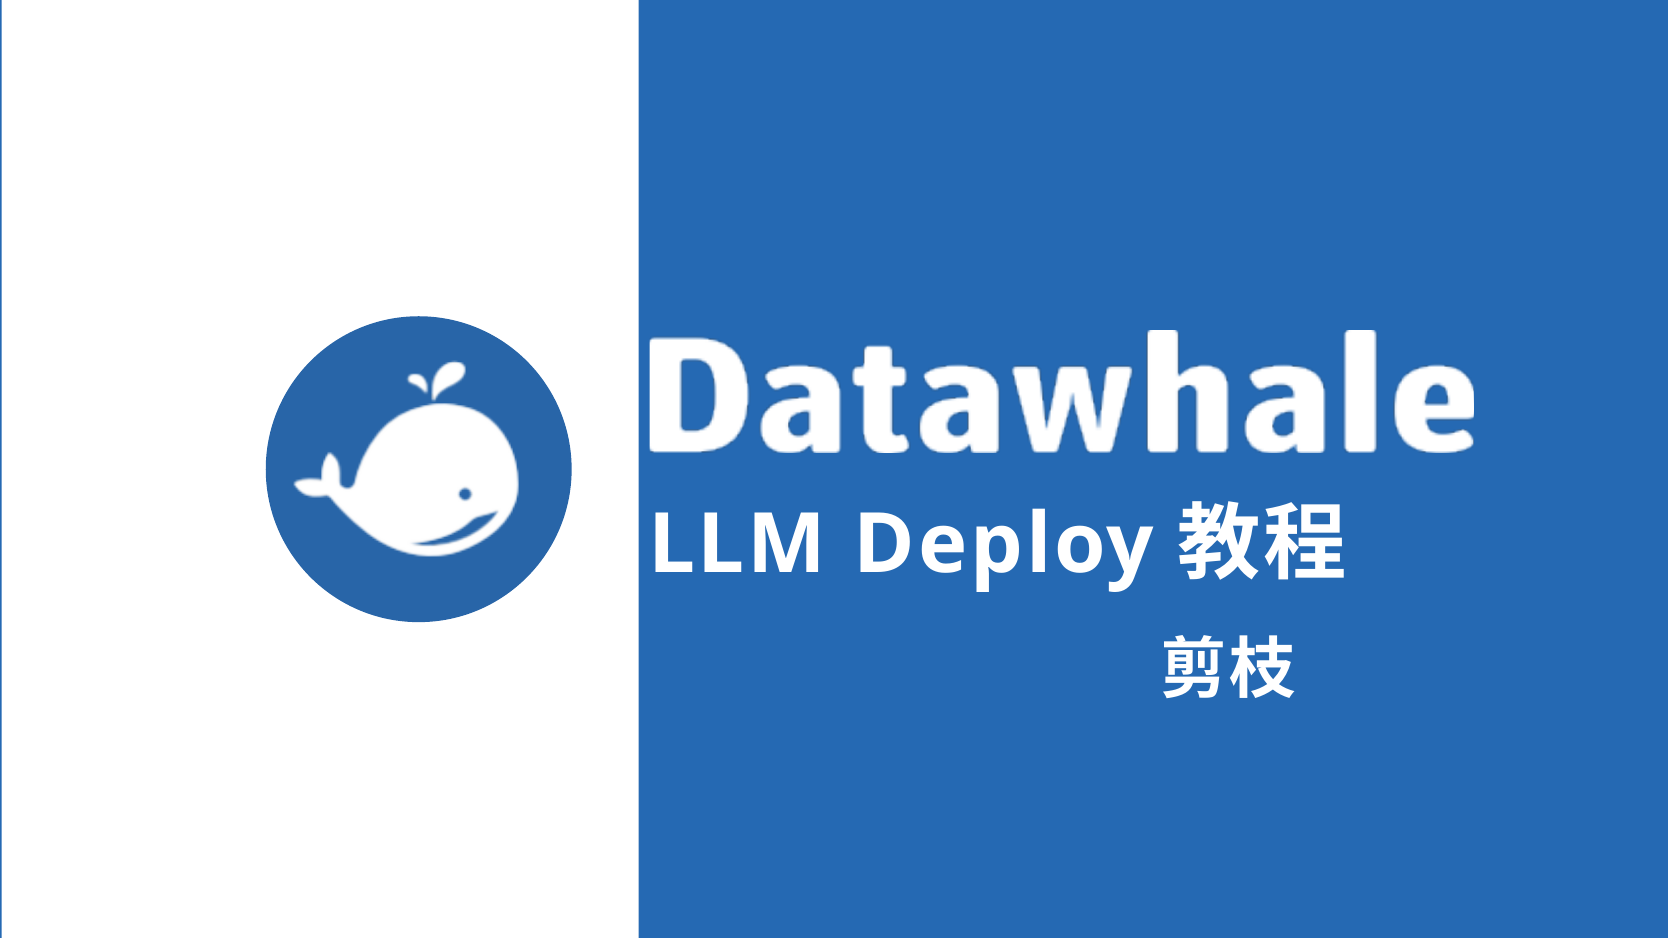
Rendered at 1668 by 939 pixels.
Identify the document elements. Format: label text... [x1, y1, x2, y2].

picture [649, 330, 1474, 453]
text_box LLM Deploy教程 [640, 483, 1442, 595]
picture [265, 316, 572, 623]
text_box [1, 0, 640, 939]
text_box 剪枝 [1145, 618, 1393, 714]
